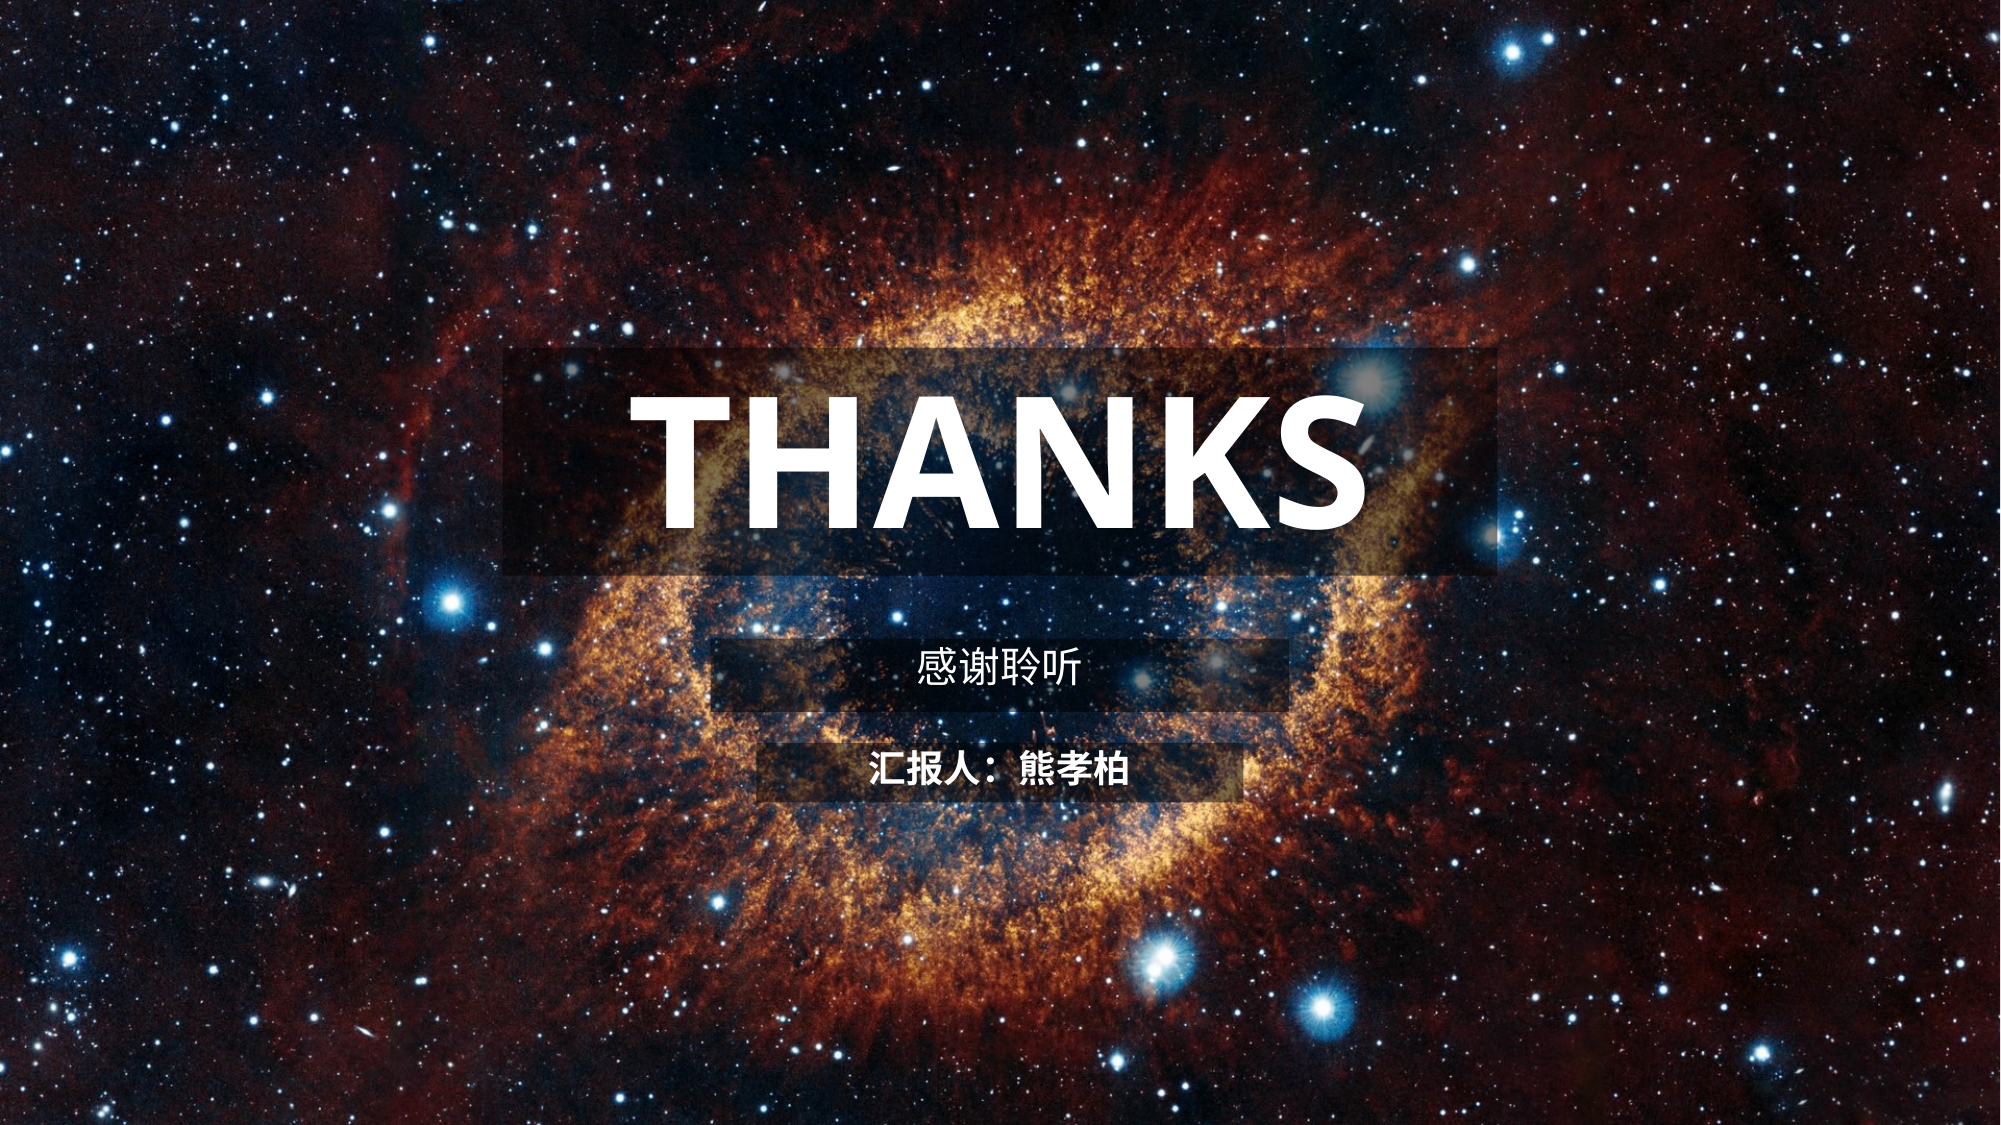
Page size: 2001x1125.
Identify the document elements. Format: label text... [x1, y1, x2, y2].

title THANKS [502, 347, 1498, 576]
list 汇报人：熊孝柏 [756, 742, 1244, 803]
picture [0, 0, 2001, 1125]
subtitle 感谢聆听 [710, 638, 1290, 713]
